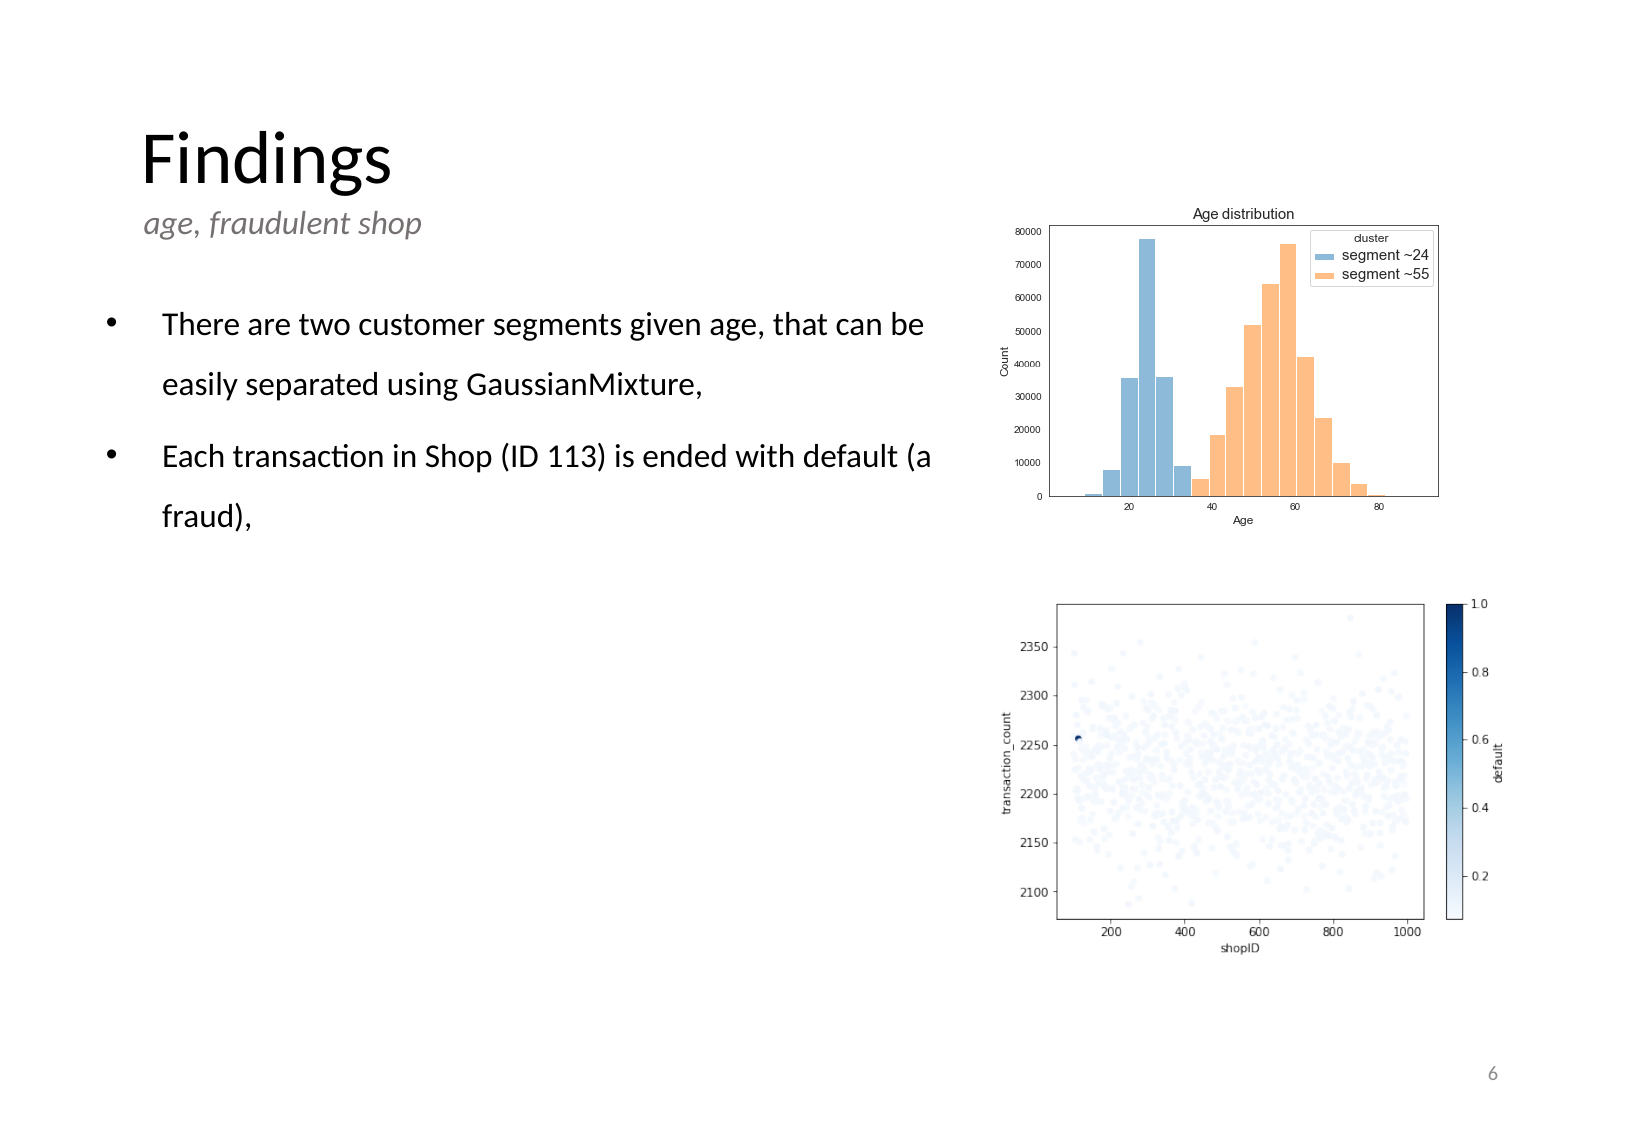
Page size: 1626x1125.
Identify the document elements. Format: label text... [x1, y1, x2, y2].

text_box Findings [126, 176, 1022, 207]
picture [993, 201, 1444, 532]
text_box There are two customer segments given age, that can be easily separated using GaussianMixture, Each transaction in Shop (ID 113) is ended with default (a fraud), [91, 274, 965, 542]
picture [993, 591, 1514, 963]
slide_number 6 [1147, 1042, 1514, 1103]
text_box Findings [126, 56, 1022, 175]
text_box age, fraudulent shop [128, 193, 438, 249]
